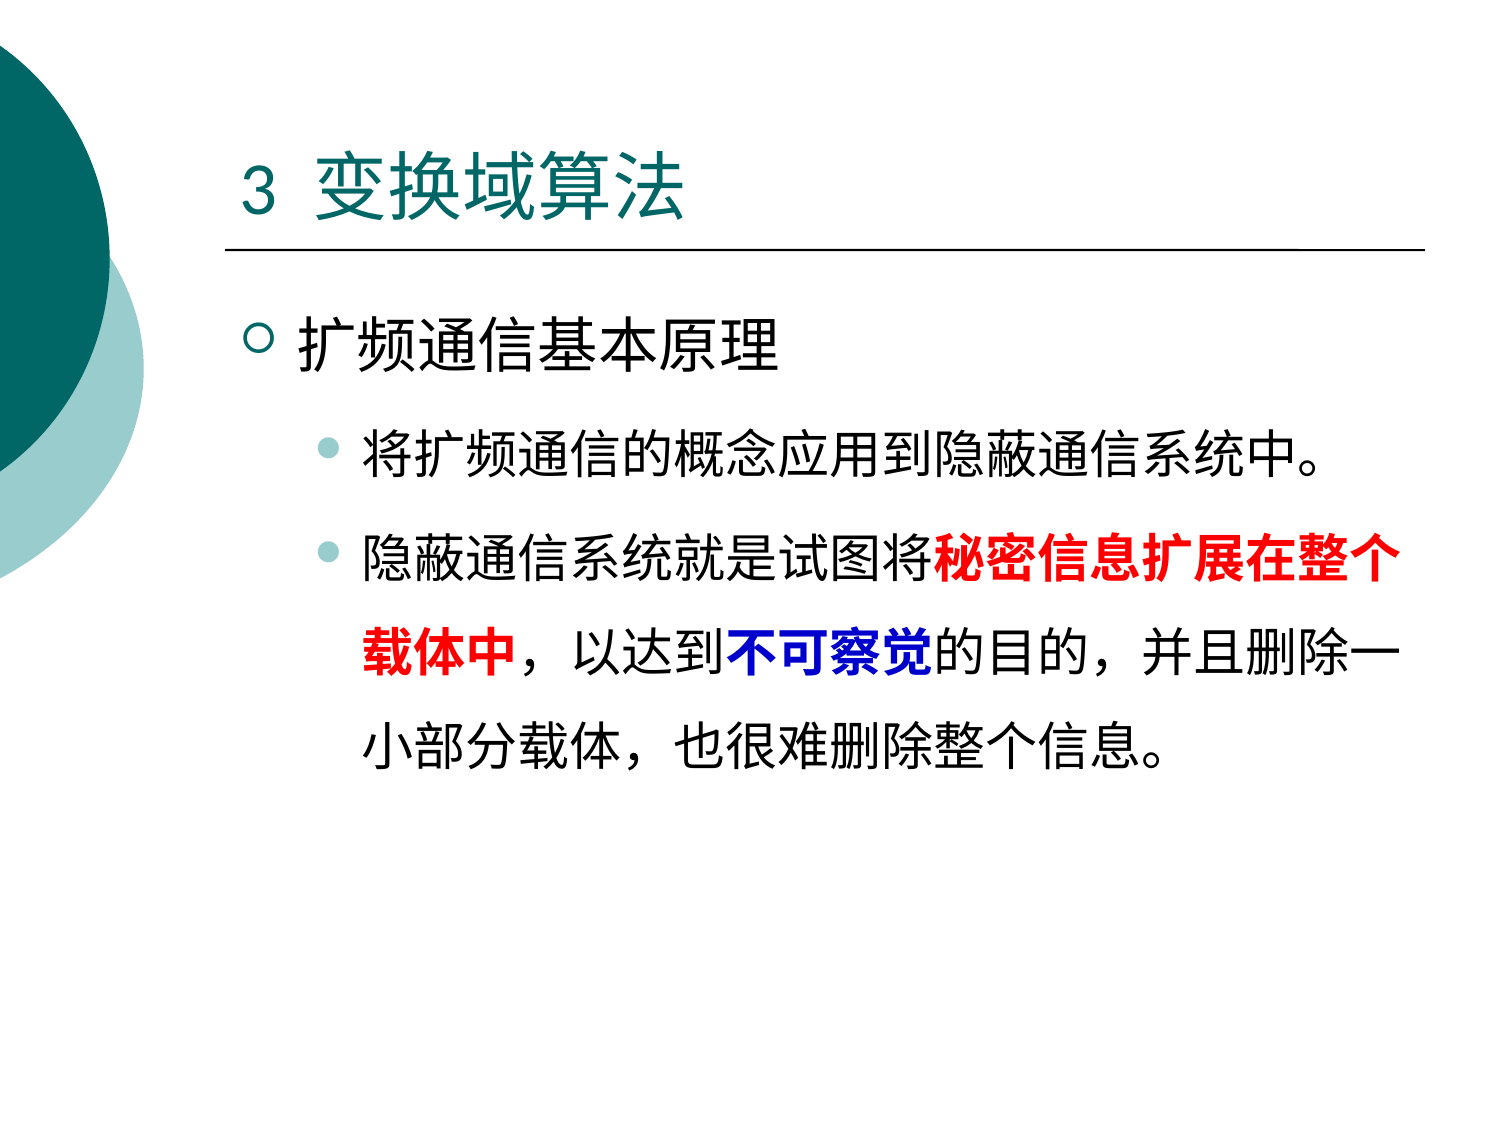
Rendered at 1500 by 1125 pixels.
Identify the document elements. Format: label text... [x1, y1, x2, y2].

list 扩频通信基本原理 将扩频通信的概念应用到隐蔽通信系统中。 隐蔽通信系统就是试图将秘密信息扩展在整个载体中，以达到不可察觉的目的，并且删除一小部分载体，也很难删除整个信息。 [224, 299, 1425, 975]
title 3 变换域算法 [224, 49, 1425, 237]
